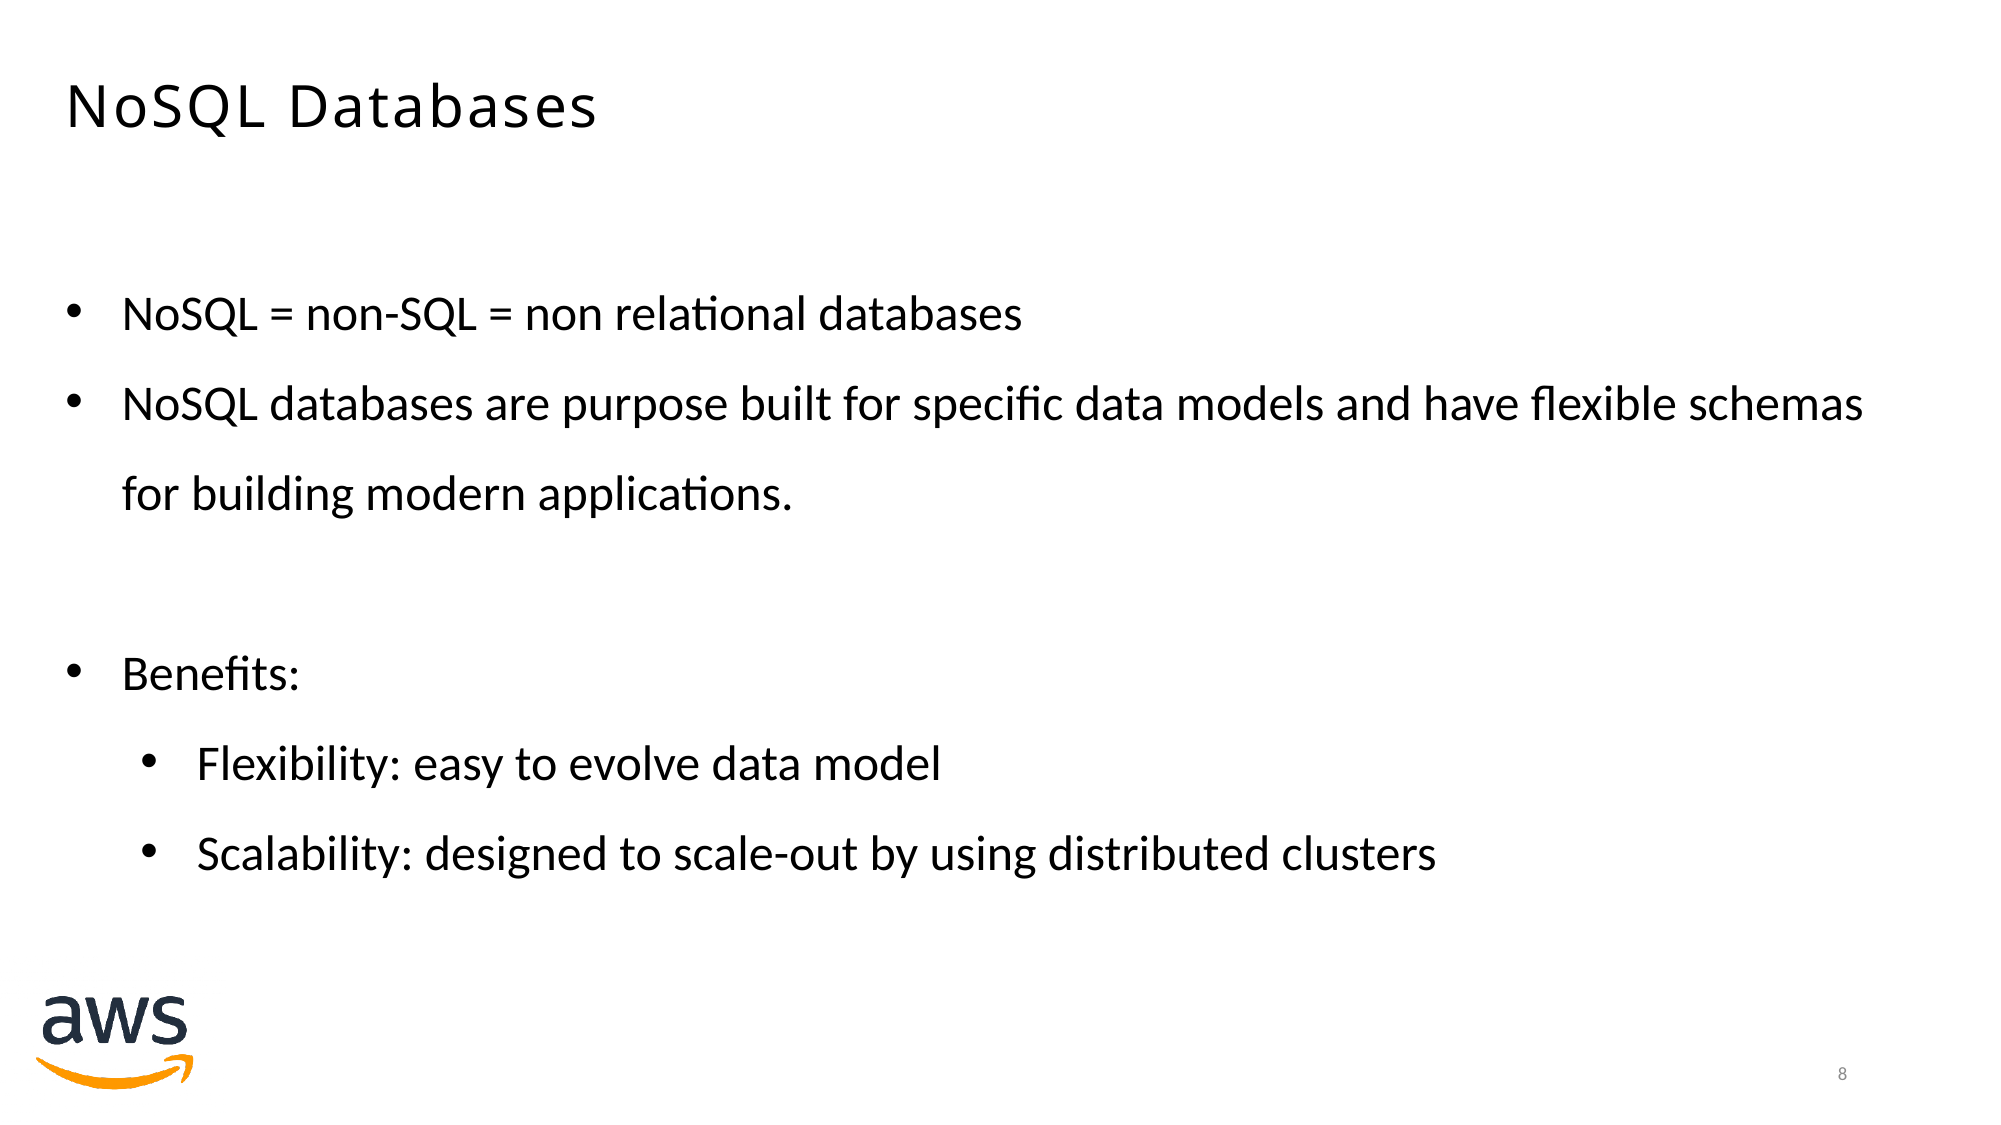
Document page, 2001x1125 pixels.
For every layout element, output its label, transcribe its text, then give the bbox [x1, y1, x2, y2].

picture [0, 956, 227, 1125]
title NoSQL Databases [50, 0, 1433, 218]
slide_number 8 [1412, 1042, 1863, 1103]
text_box NoSQL = non-SQL = non relational databases NoSQL databases are purpose built for specific data models and have flexible schemas for building modern applications. Benefits: Flexibility: easy to evolve data model Scalability: designed to scale-out by using distributed clusters [50, 242, 1895, 888]
